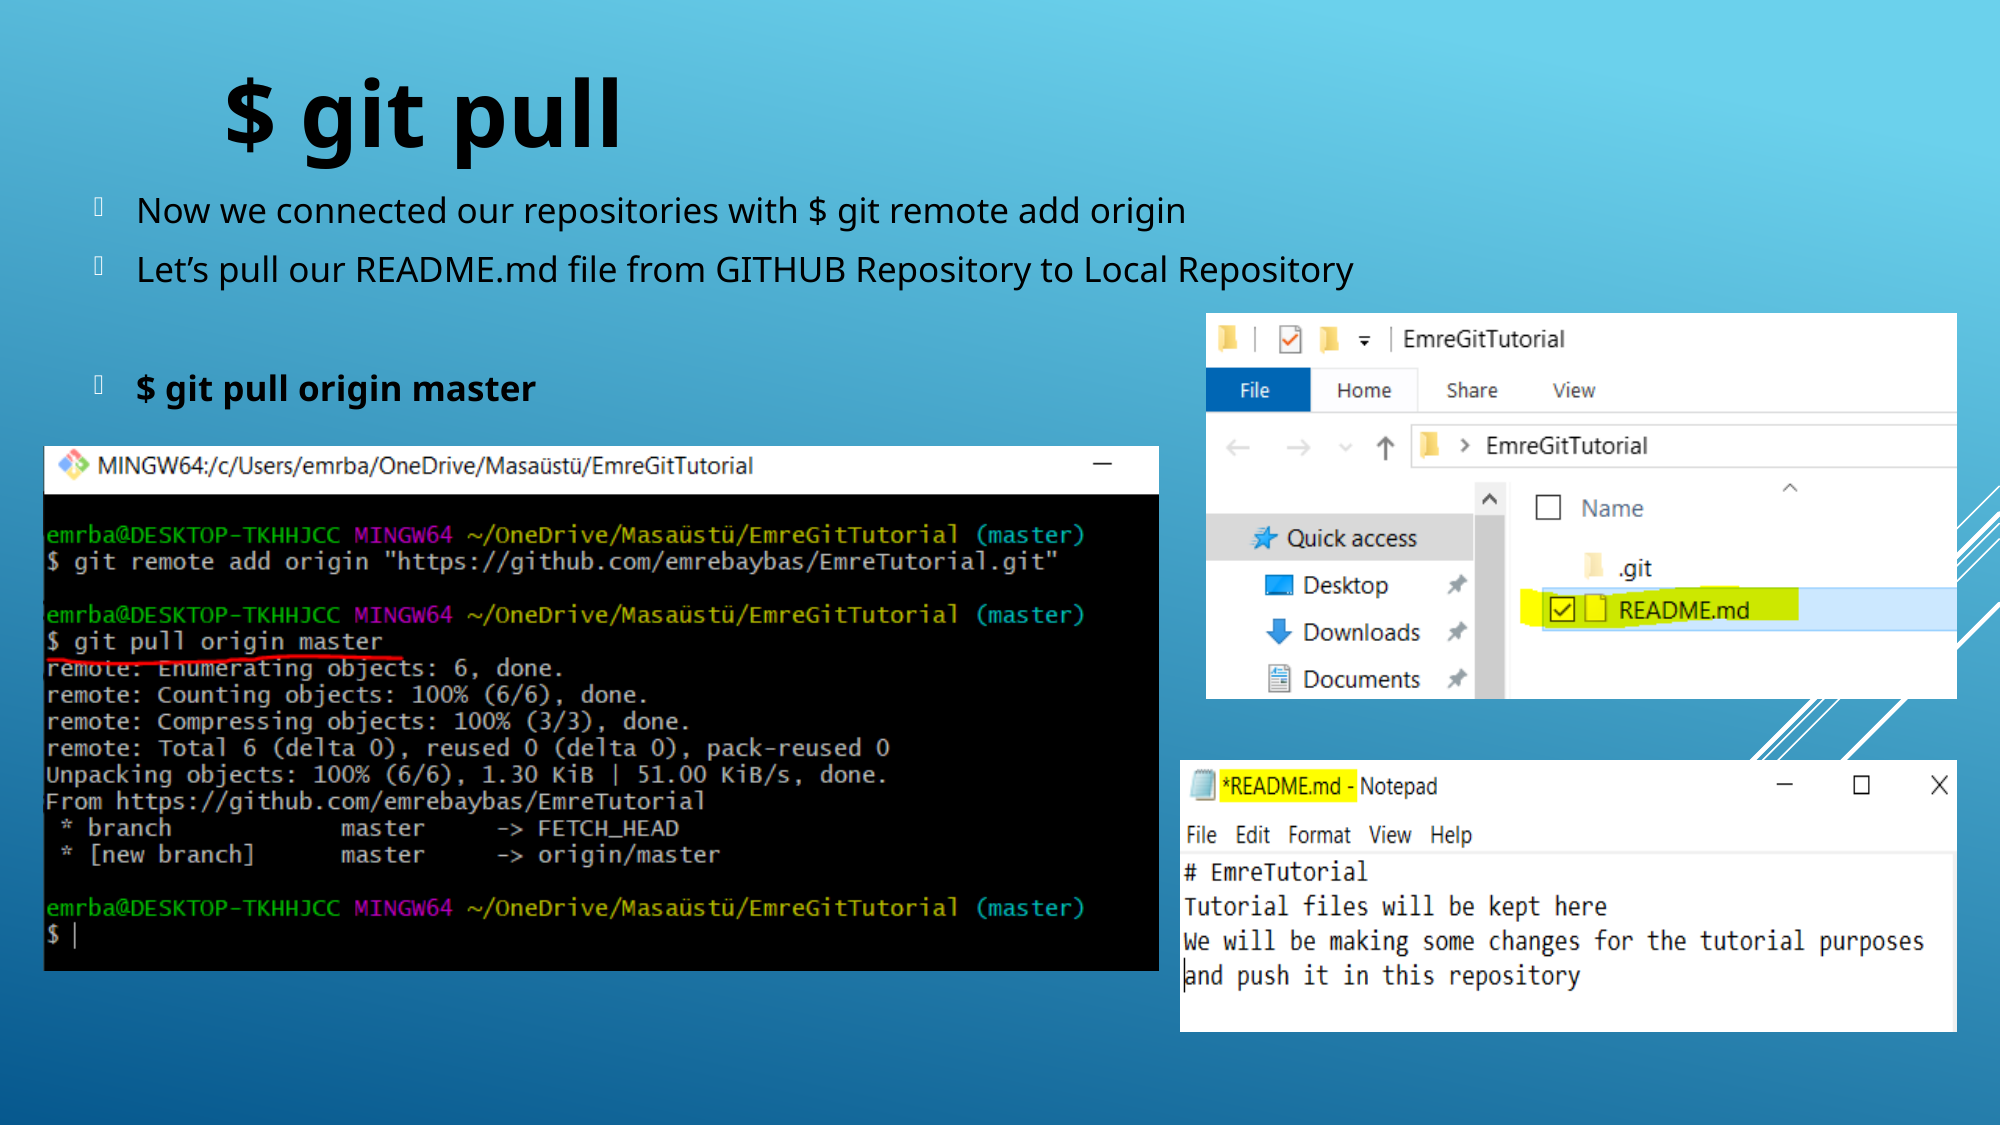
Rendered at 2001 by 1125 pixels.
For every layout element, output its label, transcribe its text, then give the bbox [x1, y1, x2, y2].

picture [1180, 760, 1957, 1032]
text_box Now we connected our repositories with $ git remote add origin Let’s pull our README.md file from GITHUB Repository to Local Repository $ git pull origin master [78, 180, 1744, 417]
picture [42, 446, 1159, 971]
picture [1206, 313, 1957, 699]
list $ git pull [209, 41, 685, 180]
